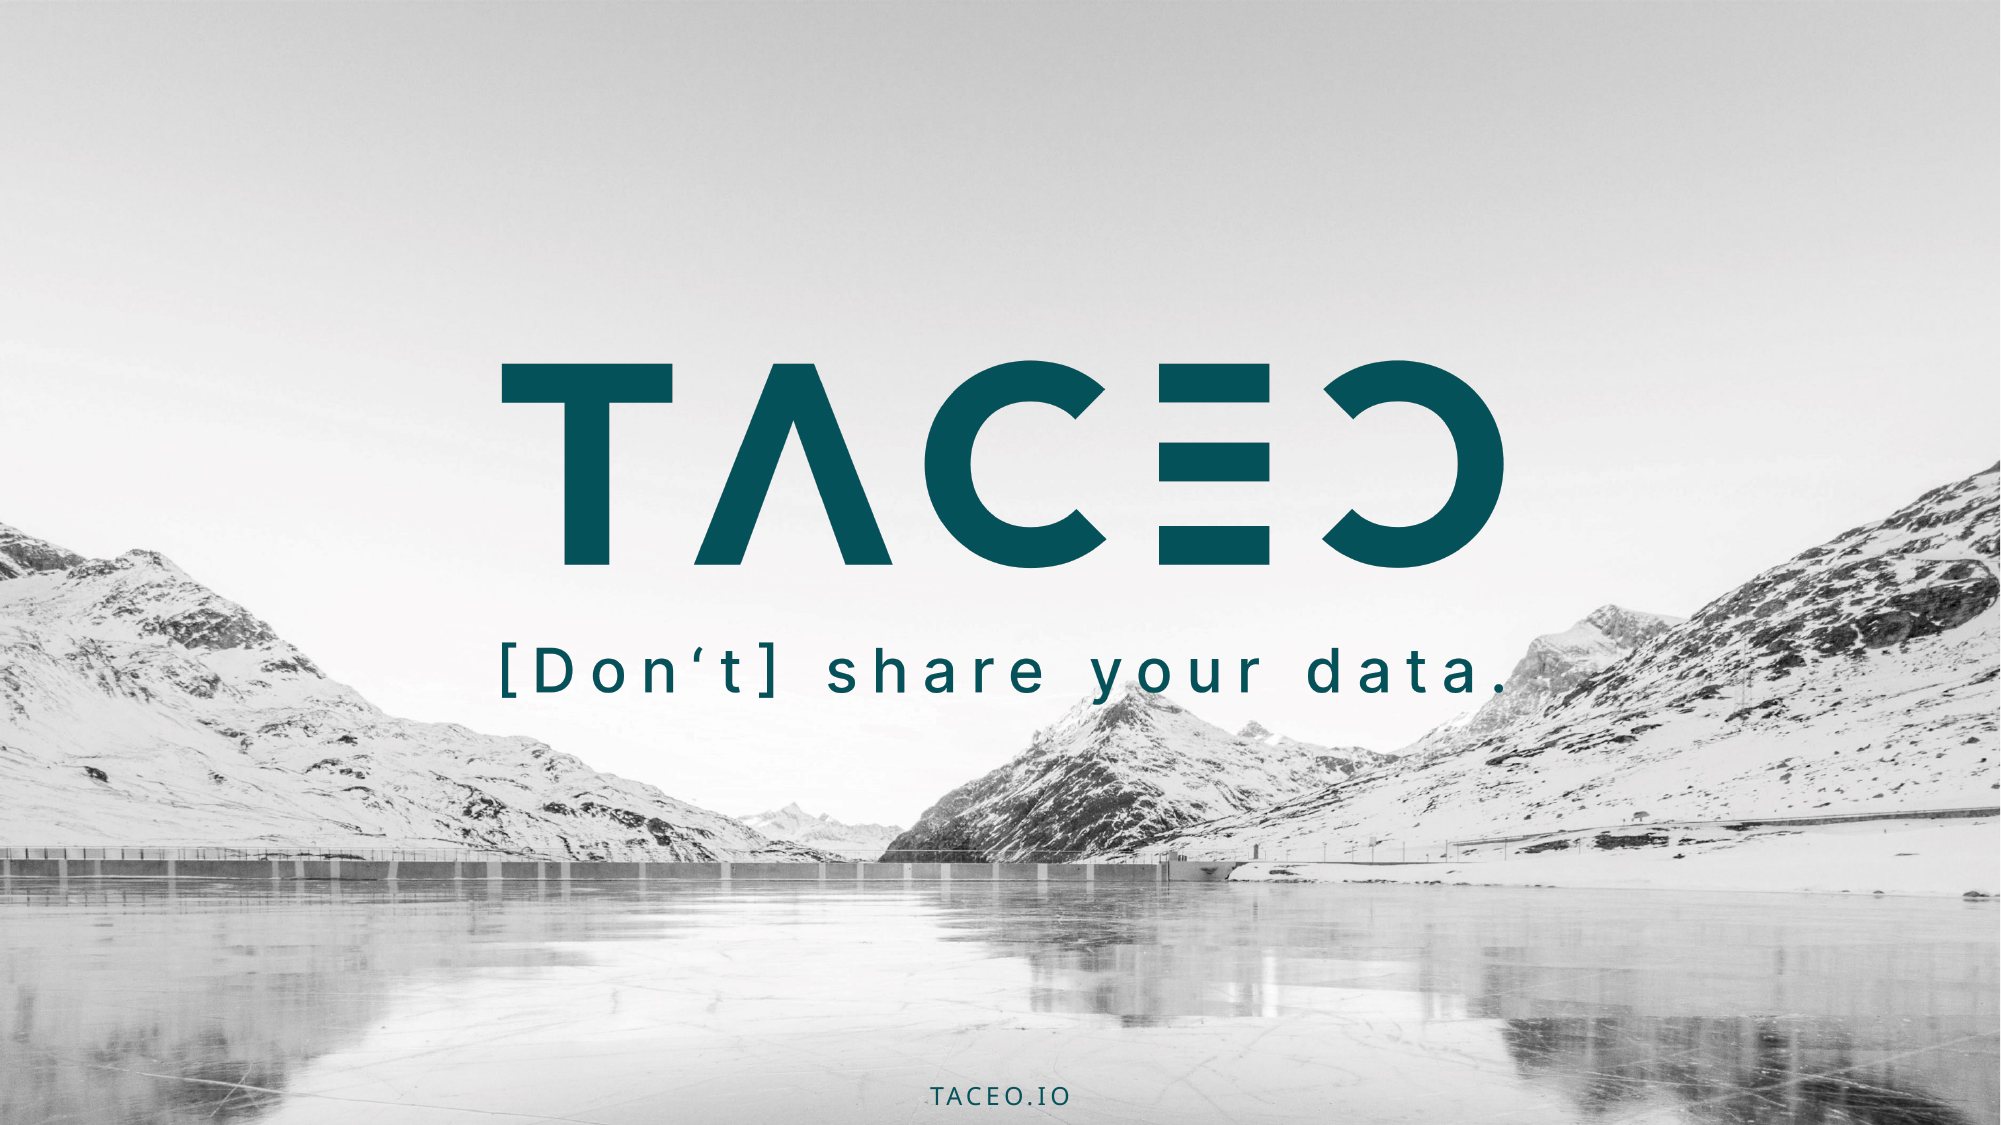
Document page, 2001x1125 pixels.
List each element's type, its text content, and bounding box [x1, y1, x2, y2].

footer TACEO.IO [662, 1051, 1338, 1111]
picture [0, 0, 2001, 1125]
